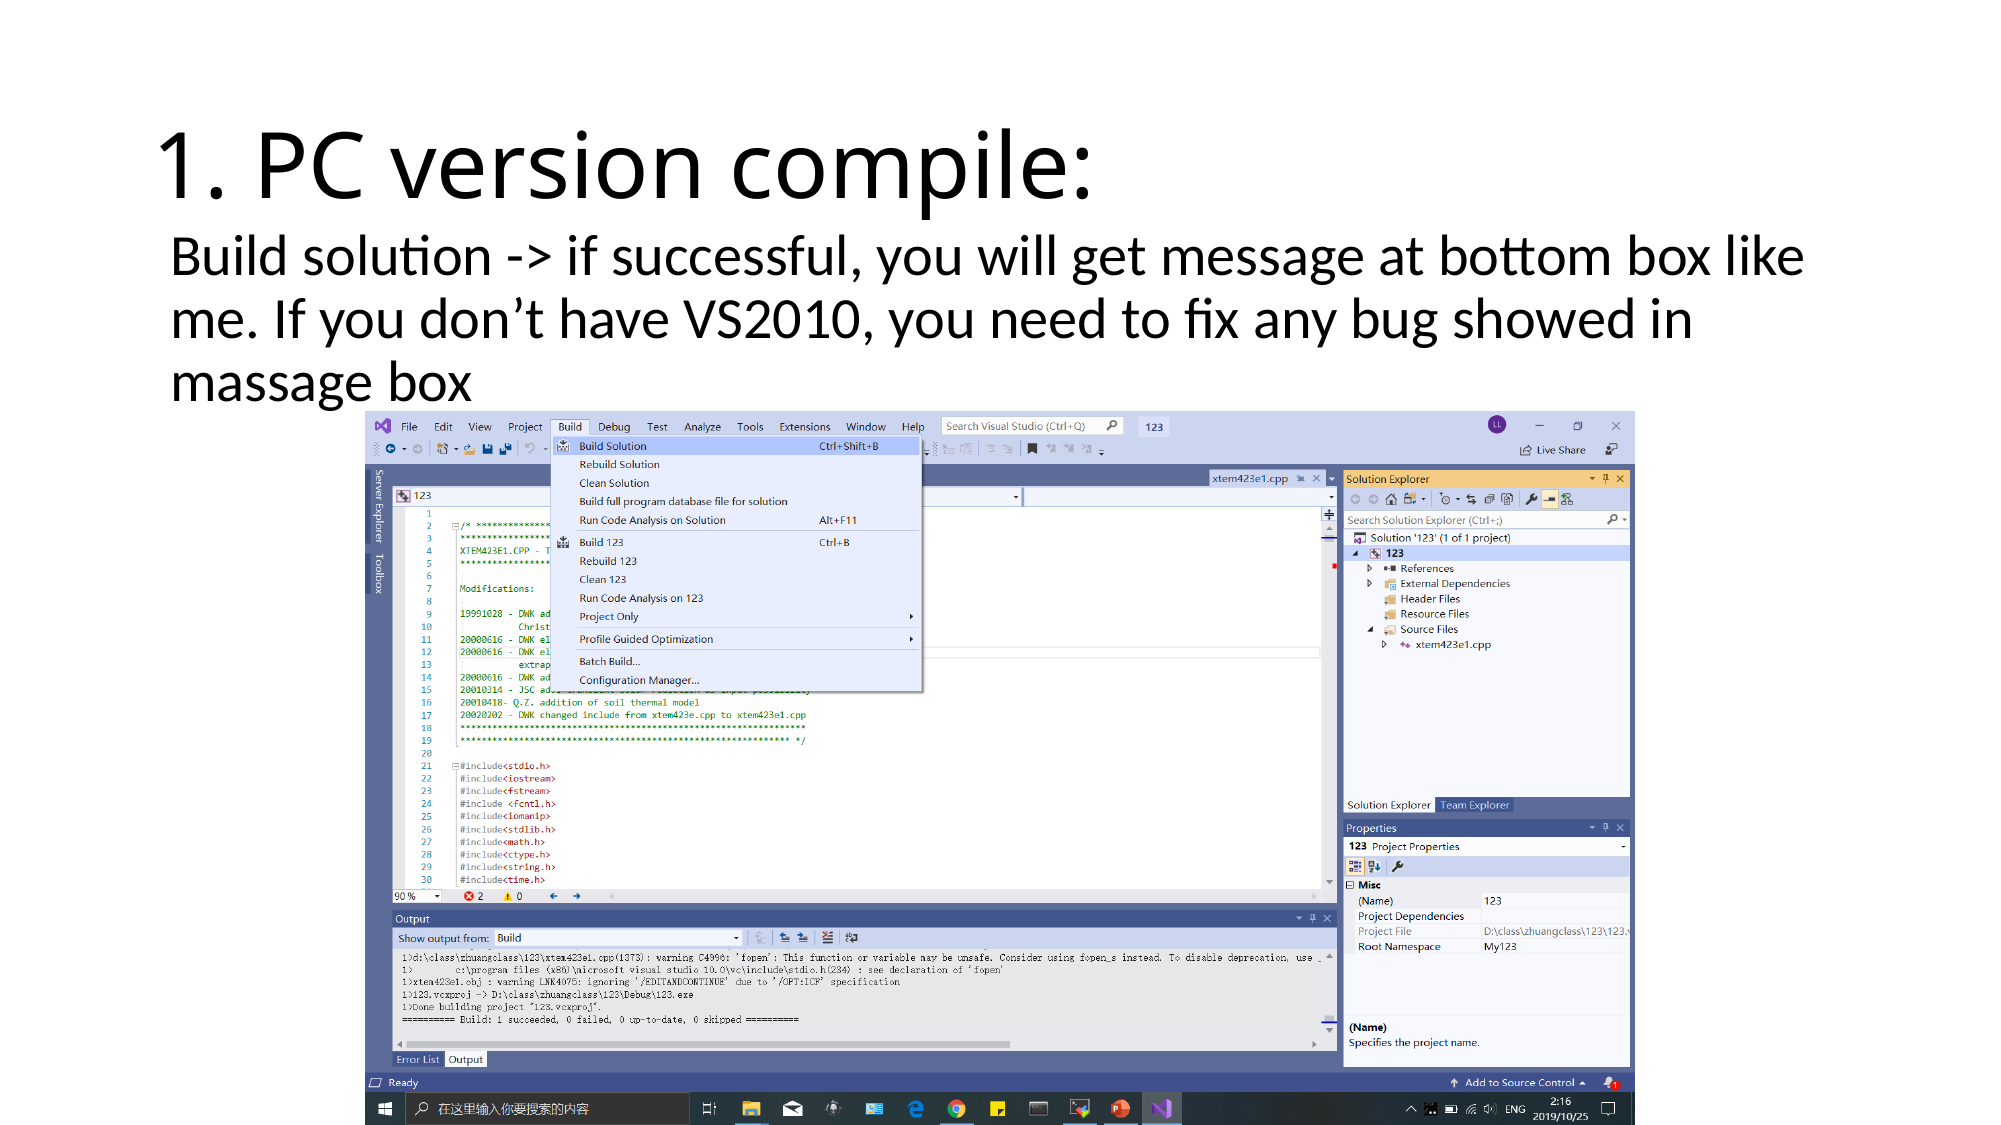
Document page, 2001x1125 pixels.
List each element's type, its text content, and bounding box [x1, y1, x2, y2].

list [365, 411, 1635, 1125]
title 1. PC version compile: [137, 59, 1863, 278]
text_box Build solution -> if successful, you will get message at bottom box like me. If you don’t have VS2010, you need to fix any bug showed in massage box [155, 218, 1880, 932]
